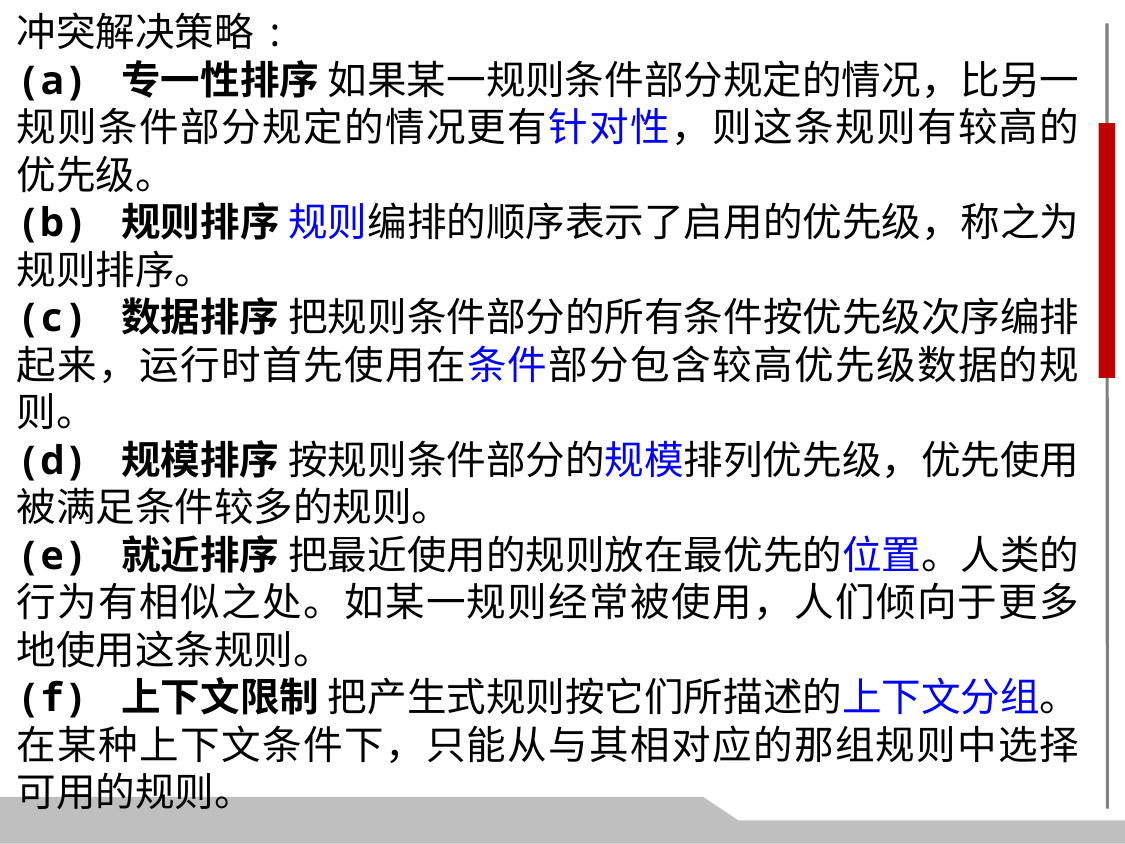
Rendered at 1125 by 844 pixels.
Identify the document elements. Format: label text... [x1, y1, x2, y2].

text_box 冲突解决策略: (a) 专一性排序 如果某一规则条件部分规定的情况，比另一规则条件部分规定的情况更有针对性，则这条规则有较高的优先级。 (b) 规则排序 规则编排的顺序表示了启用的优先级，称之为规则排序。 (c) 数据排序 把规则条件部分的所有条件按优先级次序编排起来，运行时首先使用在条件部分包含较高优先级数据的规则。 (d) 规模排序 按规则条件部分的规模排列优先级，优先使用被满足条件较多的规则。 (e) 就近排序 把最近使用的规则放在最优先的位置。人类的行为有相似之处。如某一规则经常被使用，人们倾向于更多地使用这条规则。 (f) 上下文限制 把产生式规则按它们所描述的上下文分组。在某种上下文条件下，只能从与其相对应的那组规则中选择可用的规则。 [1, 0, 1094, 844]
